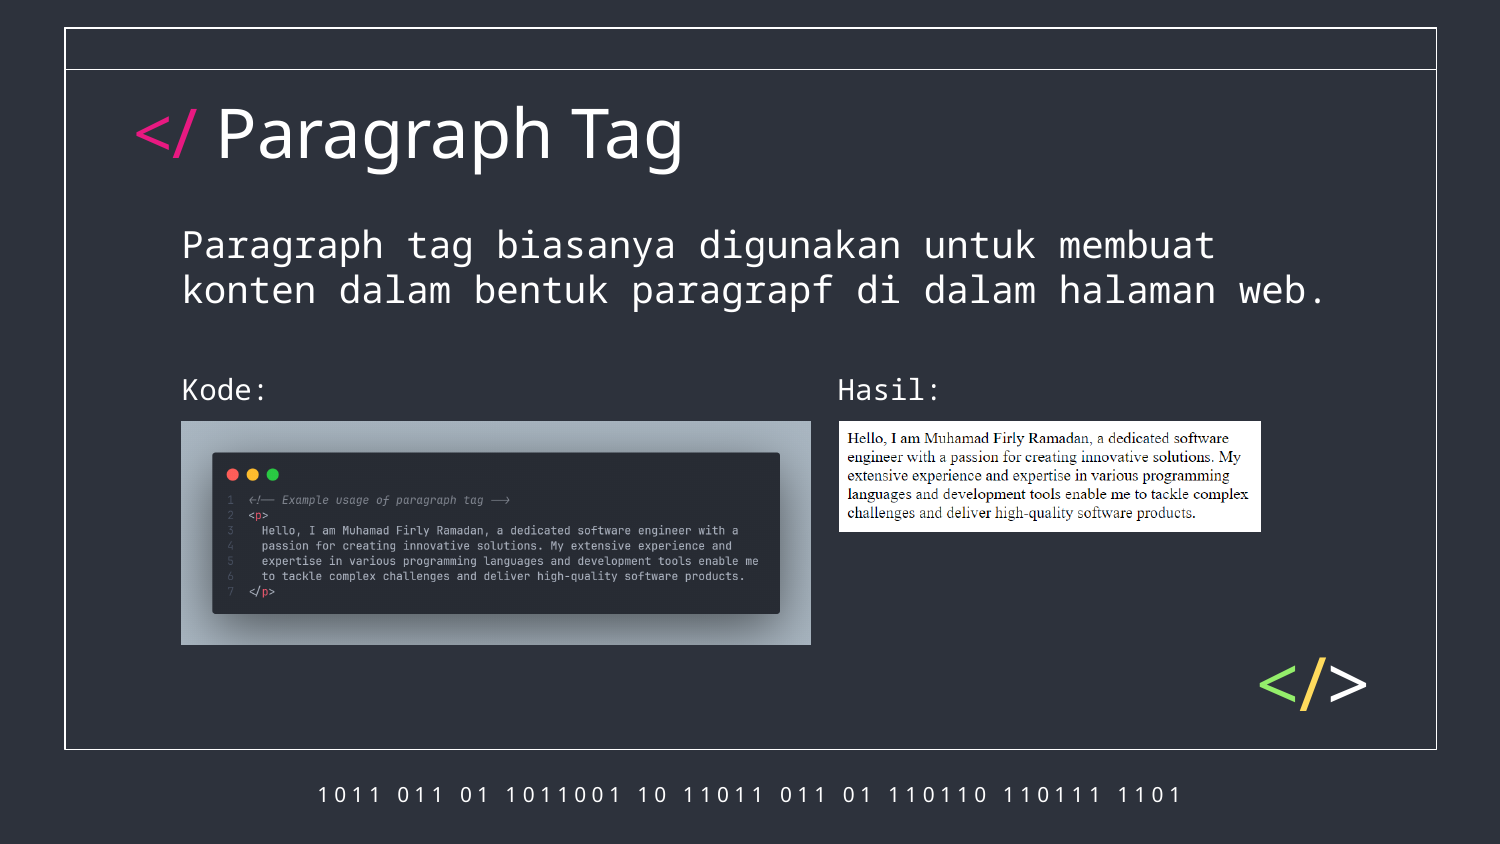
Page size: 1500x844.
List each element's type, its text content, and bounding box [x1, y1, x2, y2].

text_box Hasil: [822, 363, 958, 414]
text_box Paragraph tag biasanya digunakan untuk membuat konten dalam bentuk paragrapf di dalam halaman web. [166, 213, 1382, 319]
text_box Kode: [167, 363, 285, 414]
picture [181, 421, 812, 645]
title </ Paragraph Tag [118, 75, 1382, 170]
picture [839, 421, 1261, 532]
text_box </> [1209, 644, 1418, 729]
